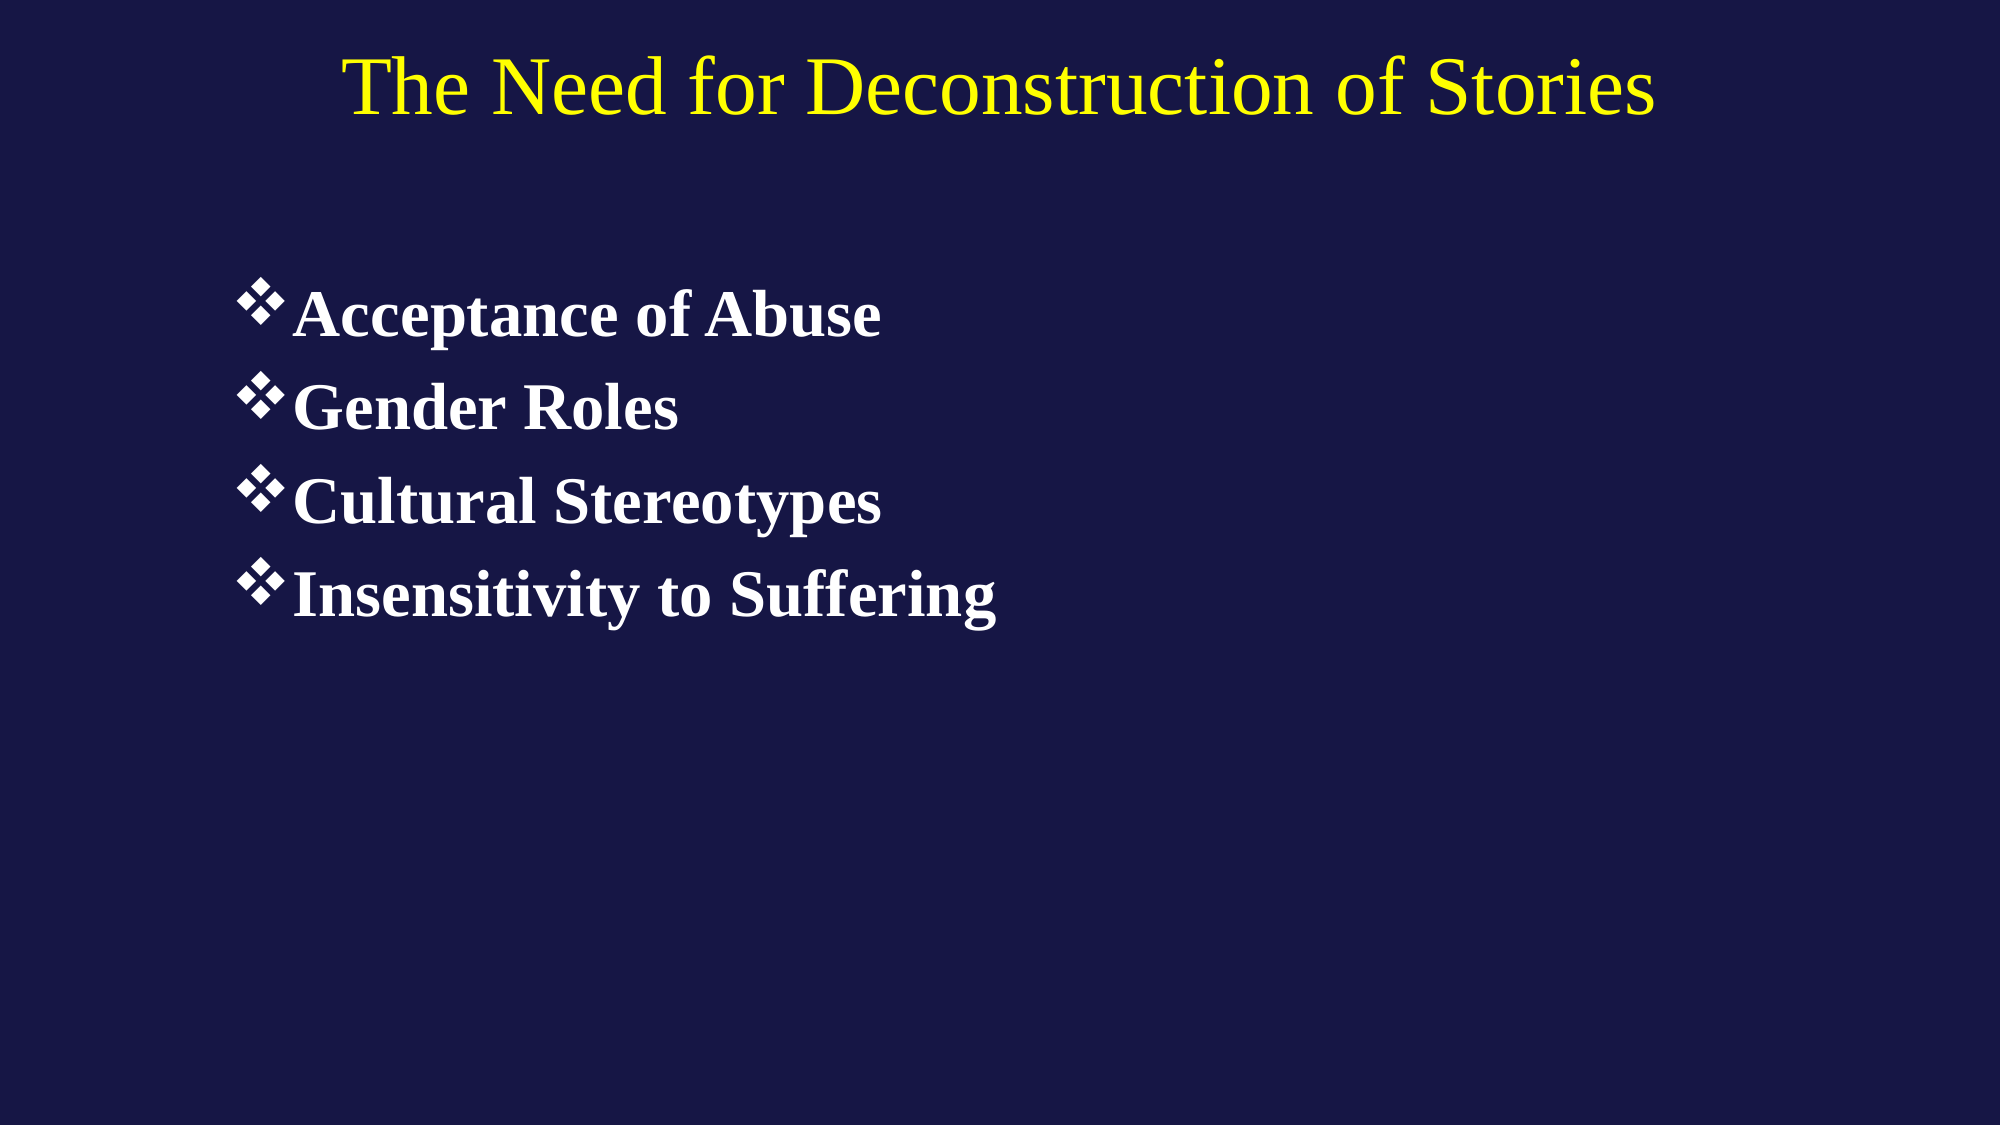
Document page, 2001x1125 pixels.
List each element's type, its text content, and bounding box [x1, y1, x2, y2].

list Acceptance of Abuse Gender Roles Cultural Stereotypes Insensitivity to Suffering [216, 262, 1817, 1005]
title The Need for Deconstruction of Stories [99, 0, 1900, 163]
